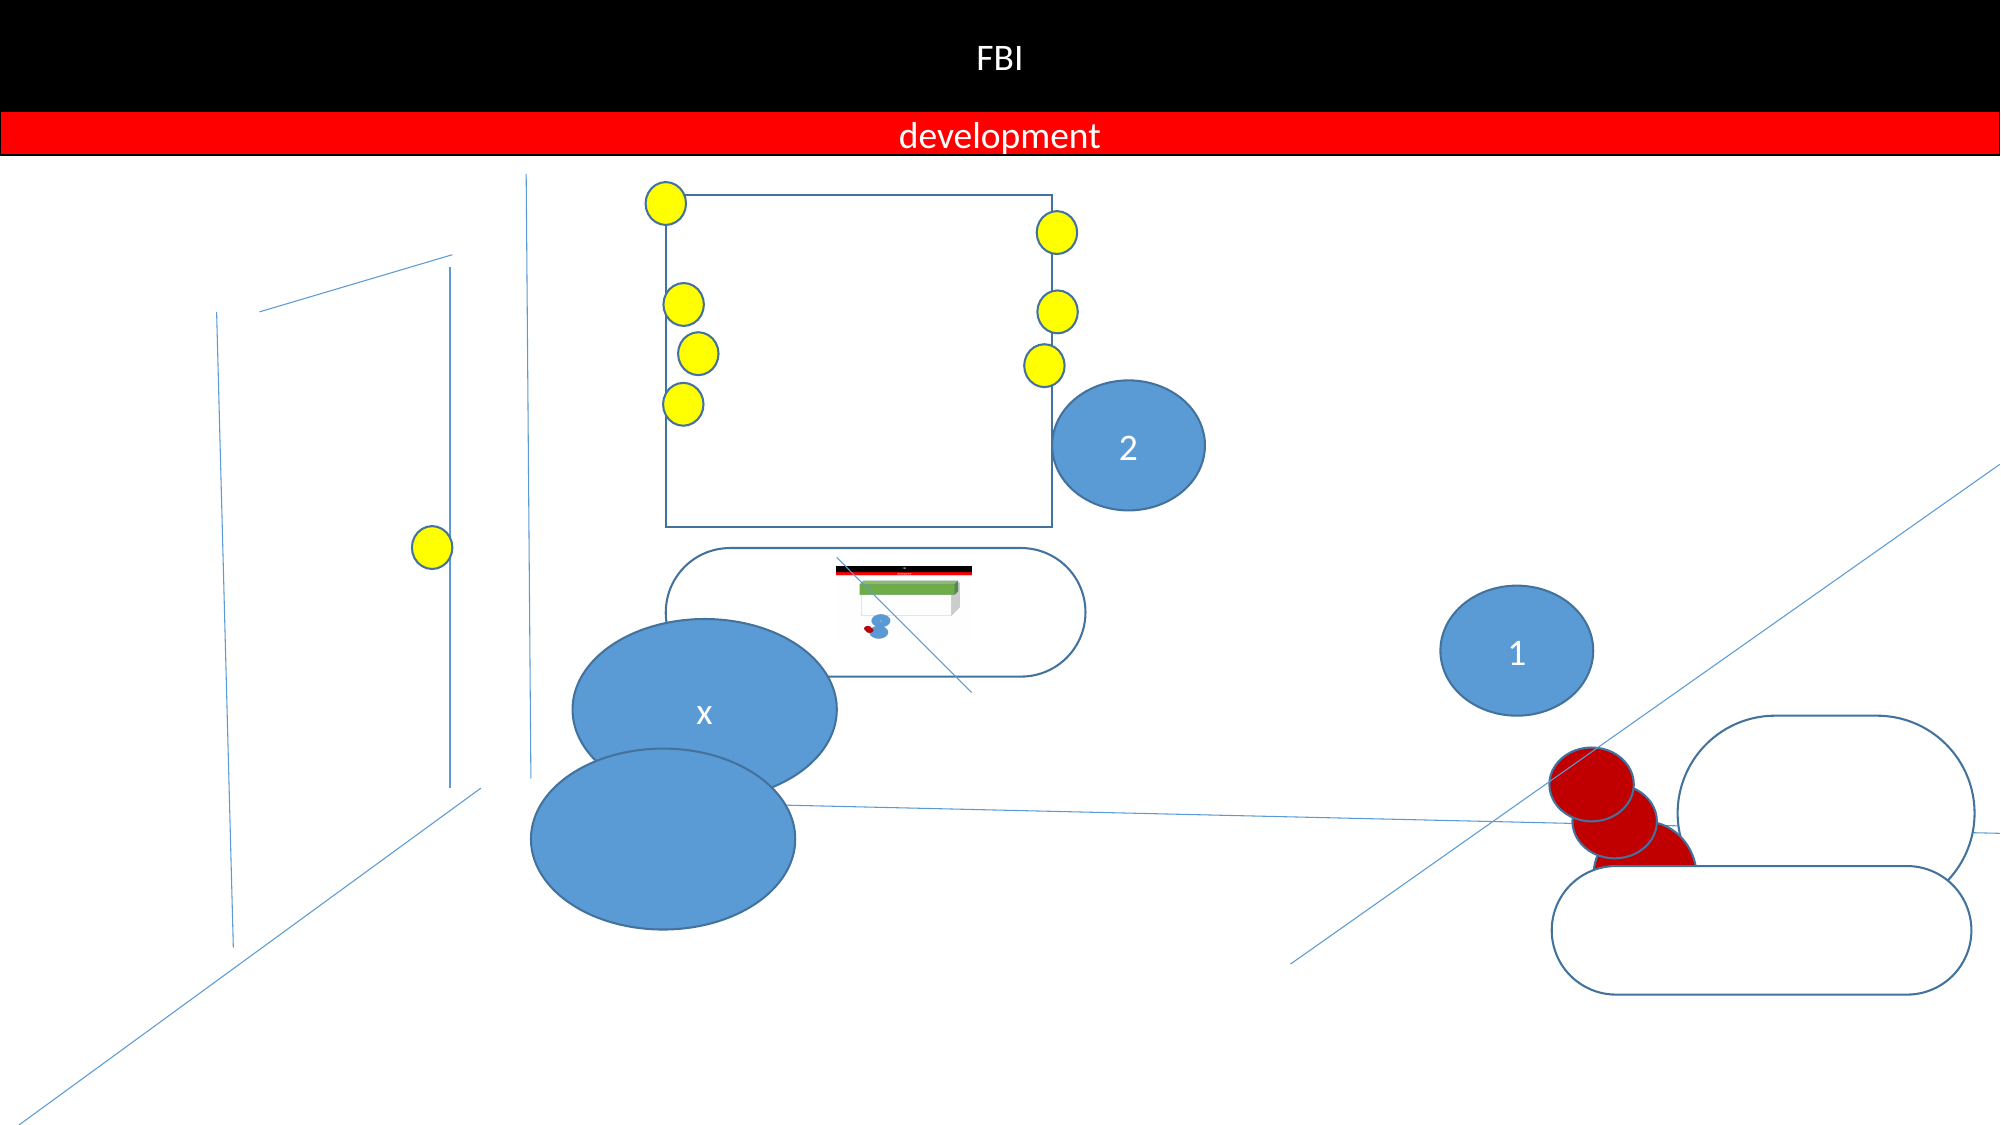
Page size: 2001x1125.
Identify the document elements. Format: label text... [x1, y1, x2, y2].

text_box x [571, 617, 838, 788]
text_box [665, 194, 1053, 528]
text_box [1036, 289, 1079, 335]
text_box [1290, 464, 2000, 964]
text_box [836, 557, 972, 693]
text_box [644, 181, 688, 226]
text_box 2 [1053, 379, 1206, 512]
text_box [561, 799, 1290, 834]
text_box [410, 525, 449, 571]
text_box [18, 788, 481, 1125]
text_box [259, 254, 453, 312]
text_box [1035, 210, 1079, 256]
text_box FBI [0, 0, 2000, 110]
text_box [677, 331, 720, 377]
text_box [1023, 343, 1066, 389]
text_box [526, 173, 531, 779]
text_box [662, 282, 705, 327]
text_box [1560, 964, 1964, 996]
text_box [216, 311, 234, 948]
text_box [662, 381, 705, 427]
text_box [664, 546, 1087, 678]
text_box development [0, 110, 2000, 156]
text_box [529, 747, 797, 931]
